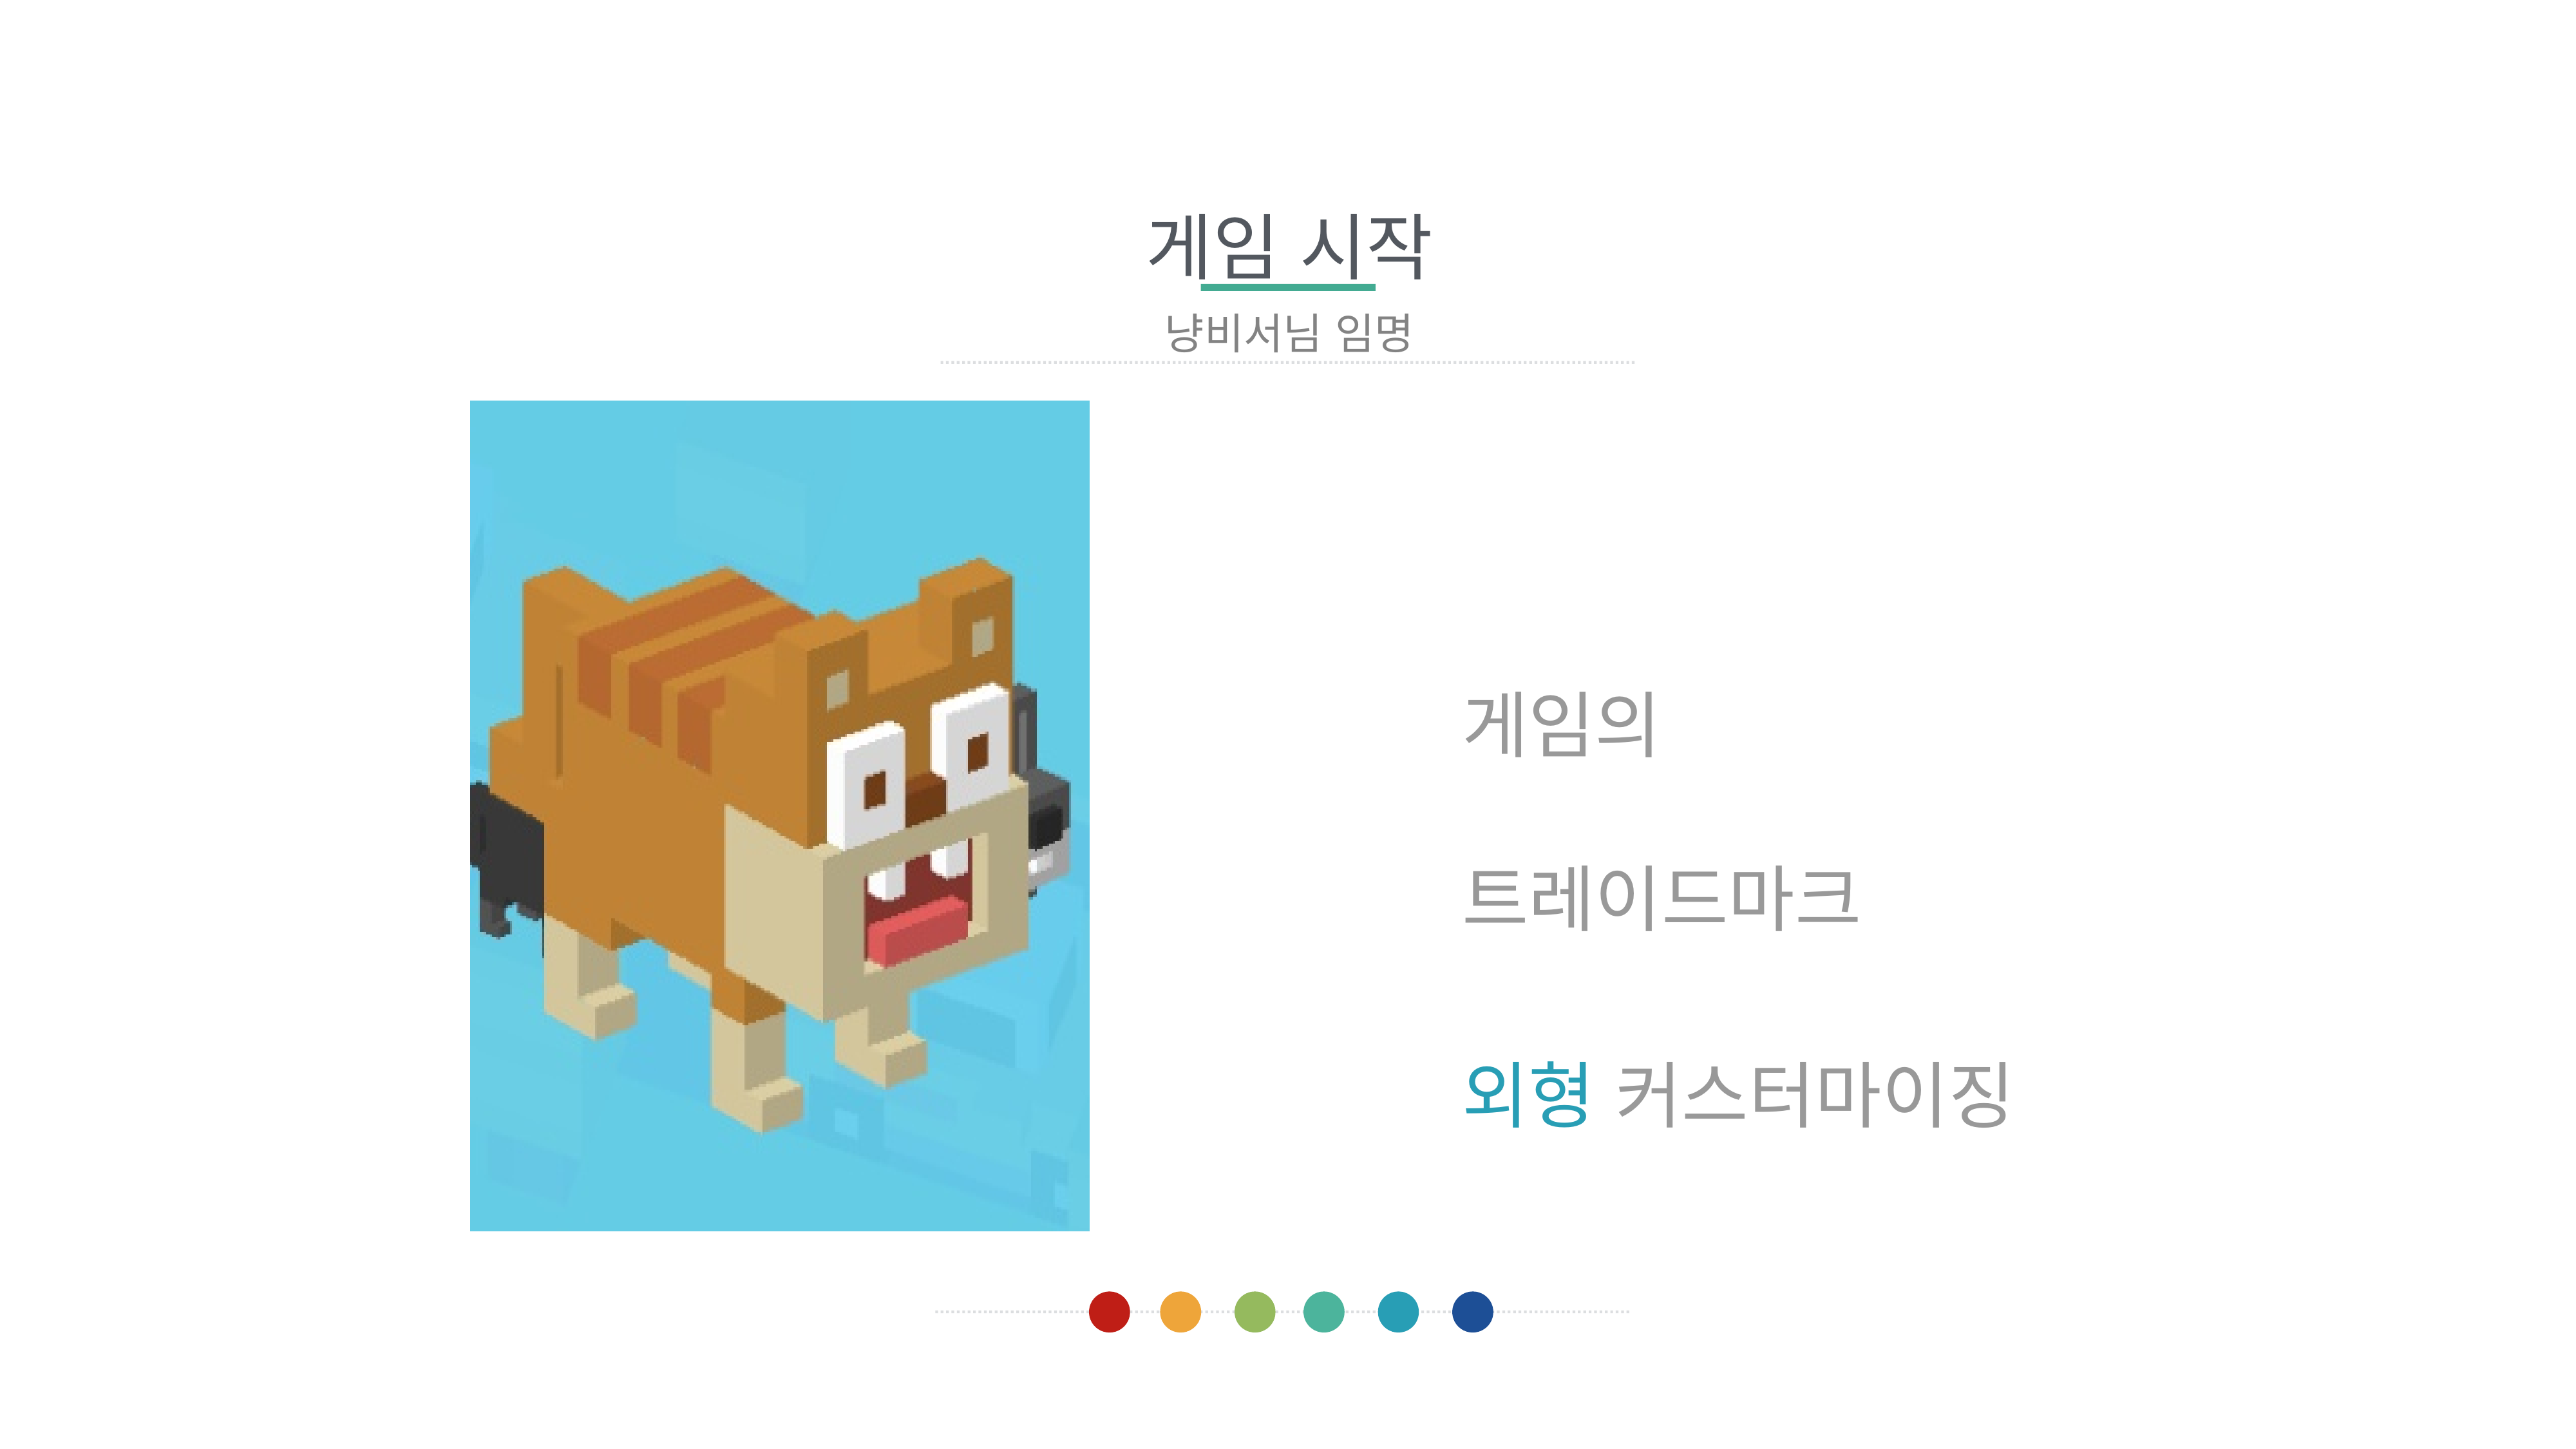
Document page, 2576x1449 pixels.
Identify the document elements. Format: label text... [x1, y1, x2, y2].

text_box [1200, 283, 1376, 291]
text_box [935, 1291, 1631, 1333]
text_box 게임 시작 [878, 196, 1701, 269]
text_box 냥비서님 임명 [878, 296, 1701, 342]
text_box 게임의 트레이드마크 외형 커스터마이징 [1452, 587, 2090, 1142]
picture [470, 401, 1090, 1232]
